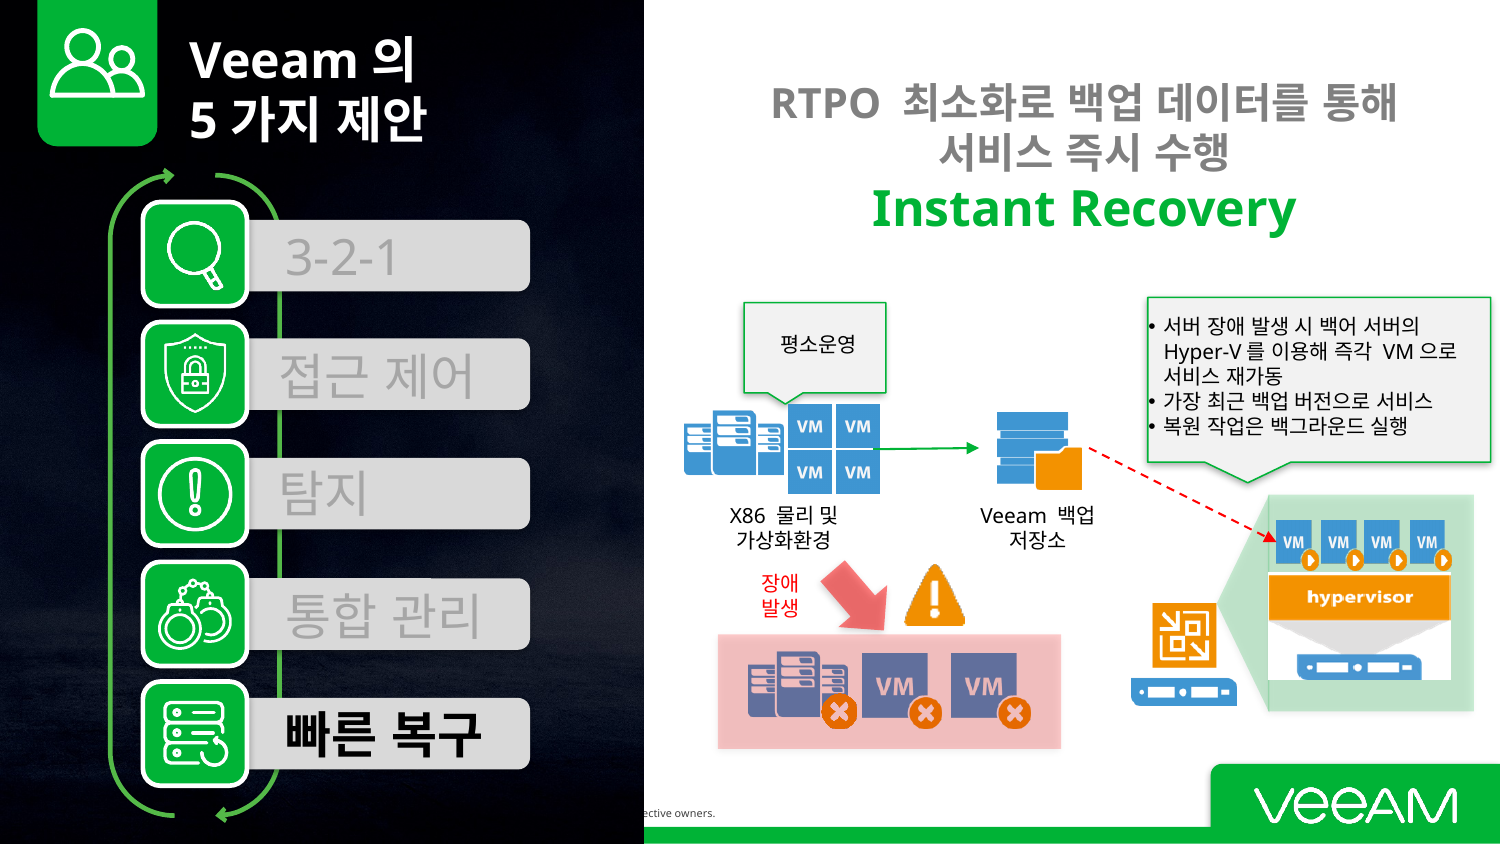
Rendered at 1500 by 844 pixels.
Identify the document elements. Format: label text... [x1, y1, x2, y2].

text_box 서버 장애 발생 시 백어 서버의 Hyper-V를 이용해 즉각 VM으로 서비스 재가동 가장 최근 백업 버전으로 서비스 복원 작업은 백그라운드 실행 [1146, 296, 1492, 463]
text_box [254, 337, 531, 411]
text_box Veeam 백업 저장소 [952, 495, 1083, 561]
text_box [1130, 494, 1475, 713]
text_box [142, 561, 248, 667]
picture [836, 404, 881, 448]
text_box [230, 695, 531, 772]
picture [788, 450, 832, 495]
picture [788, 404, 832, 448]
text_box 접근 제어 [263, 338, 519, 413]
text_box X86 물리 및 가상화환경 [699, 495, 870, 561]
picture [997, 412, 1082, 490]
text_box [233, 577, 531, 654]
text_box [230, 453, 531, 531]
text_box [717, 560, 1062, 750]
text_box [1088, 447, 1453, 571]
picture [0, 0, 644, 844]
list Veeam의 5가지 제안 [189, 28, 946, 126]
text_box [35, 0, 160, 149]
text_box 평소운영 [743, 301, 887, 405]
text_box RTPO 최소화로 백업 데이터를 통해 서비스 즉시 수행 Instant Recovery [736, 71, 1433, 241]
picture [684, 407, 784, 478]
picture [1254, 787, 1457, 824]
picture [49, 27, 146, 98]
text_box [252, 217, 531, 294]
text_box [142, 201, 248, 307]
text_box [142, 321, 248, 427]
text_box [142, 680, 248, 787]
text_box [142, 440, 247, 547]
picture [1268, 572, 1451, 680]
picture [836, 450, 881, 495]
text_box [109, 168, 281, 823]
